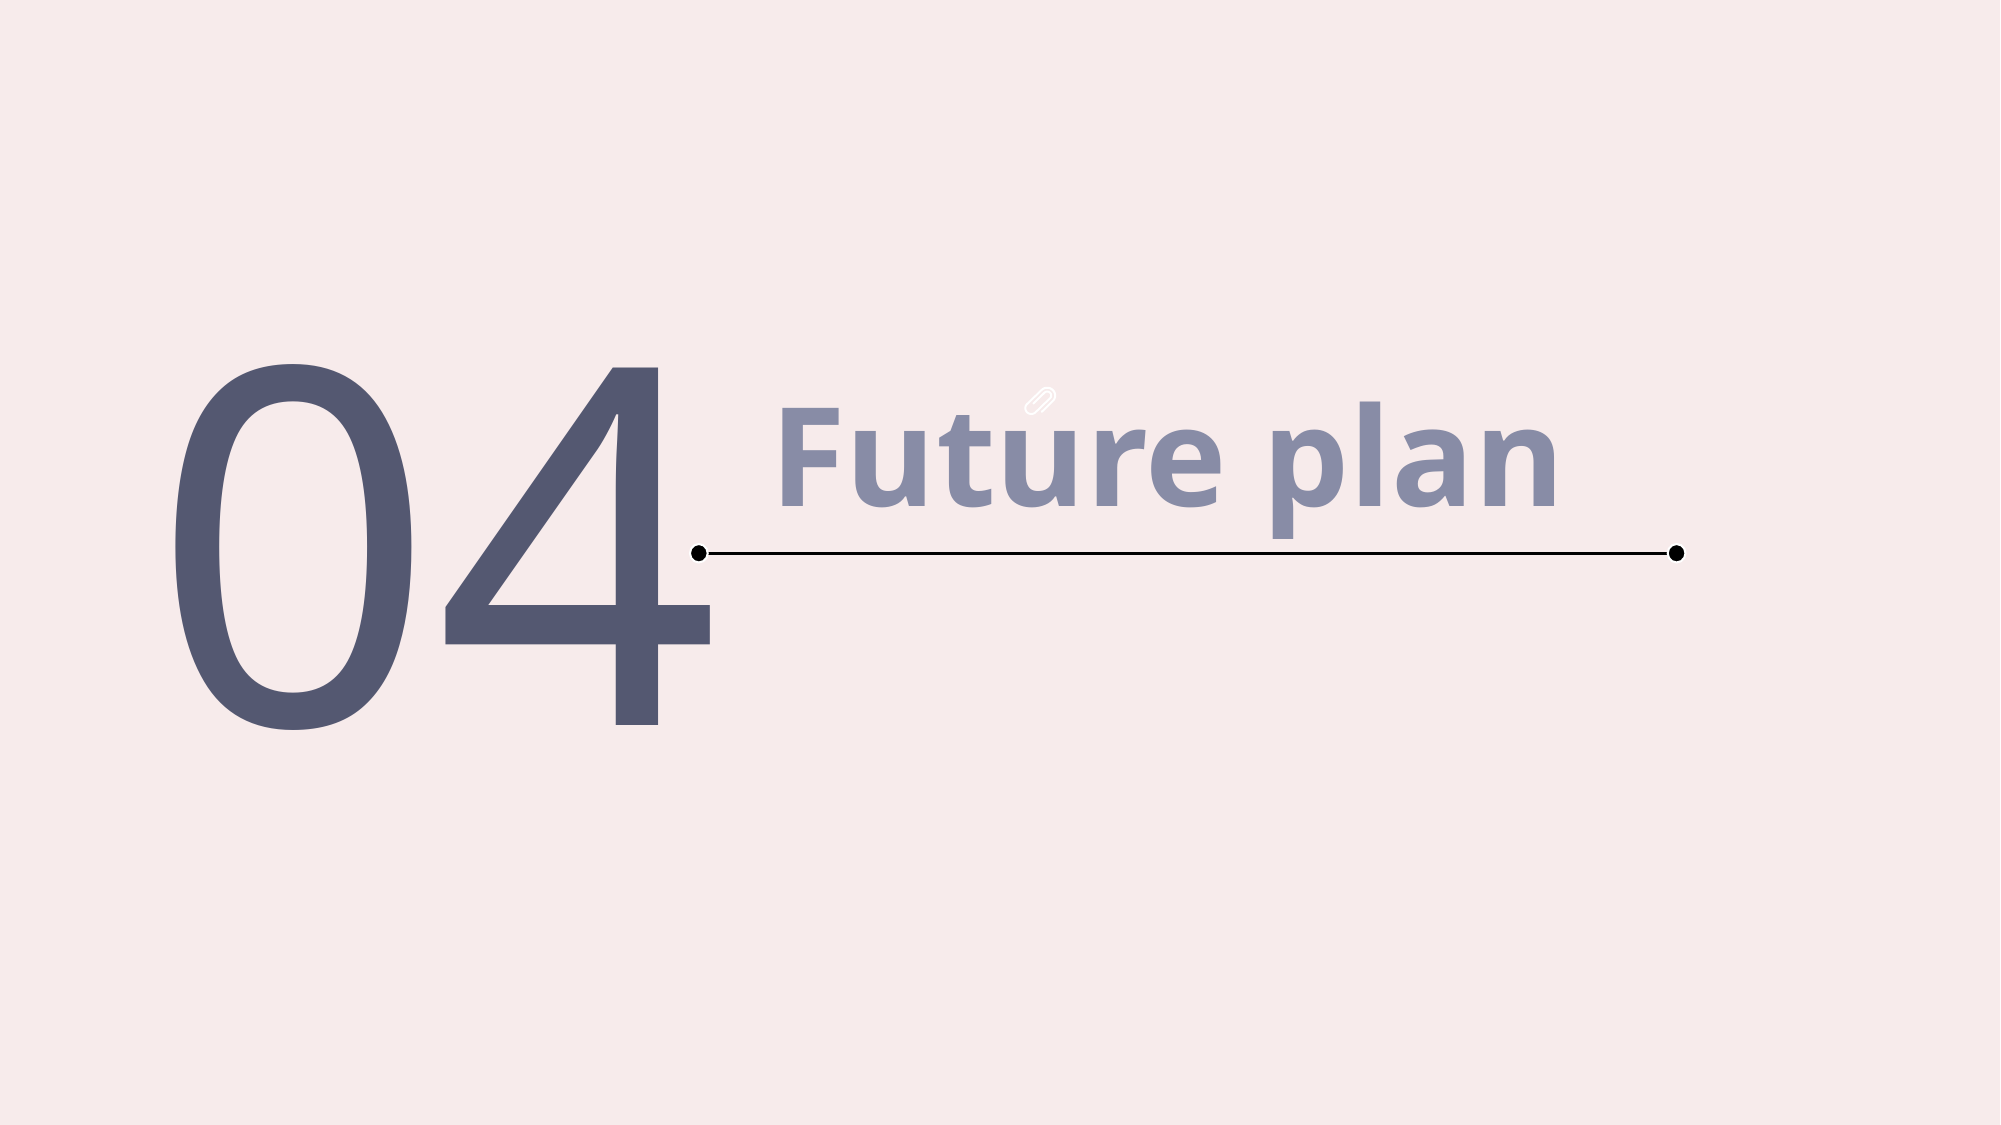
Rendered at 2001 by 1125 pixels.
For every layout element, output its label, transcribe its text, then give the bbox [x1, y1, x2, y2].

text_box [689, 543, 1686, 563]
text_box Future plan [755, 361, 1583, 542]
text_box 04 [128, 220, 744, 833]
